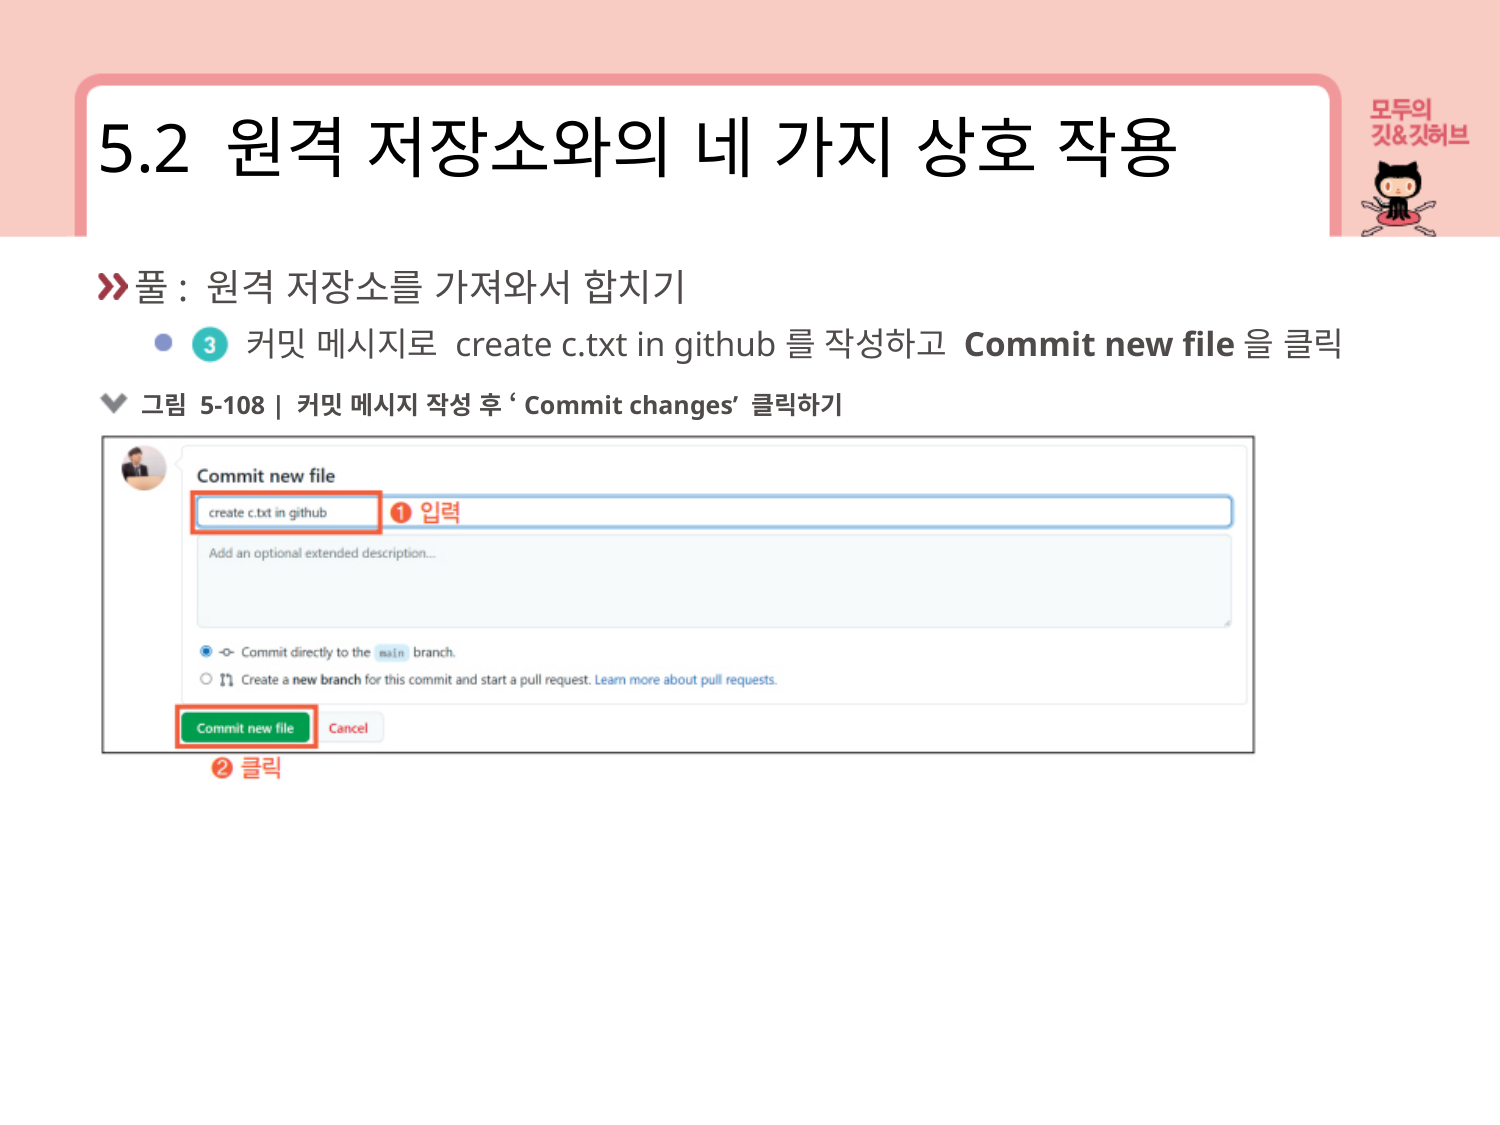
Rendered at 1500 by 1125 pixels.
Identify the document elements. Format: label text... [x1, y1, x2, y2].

text_box 5.2 원격 저장소와의 네 가지 상호 작용 [82, 61, 1413, 193]
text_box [97, 378, 1374, 425]
picture [0, 0, 1500, 1125]
text_box 풀: 원격 저장소를 가져와서 합치기 커밋 메시지로 create c.txt in github를 작성하고 Commit new file을 클릭 [82, 252, 1413, 1067]
